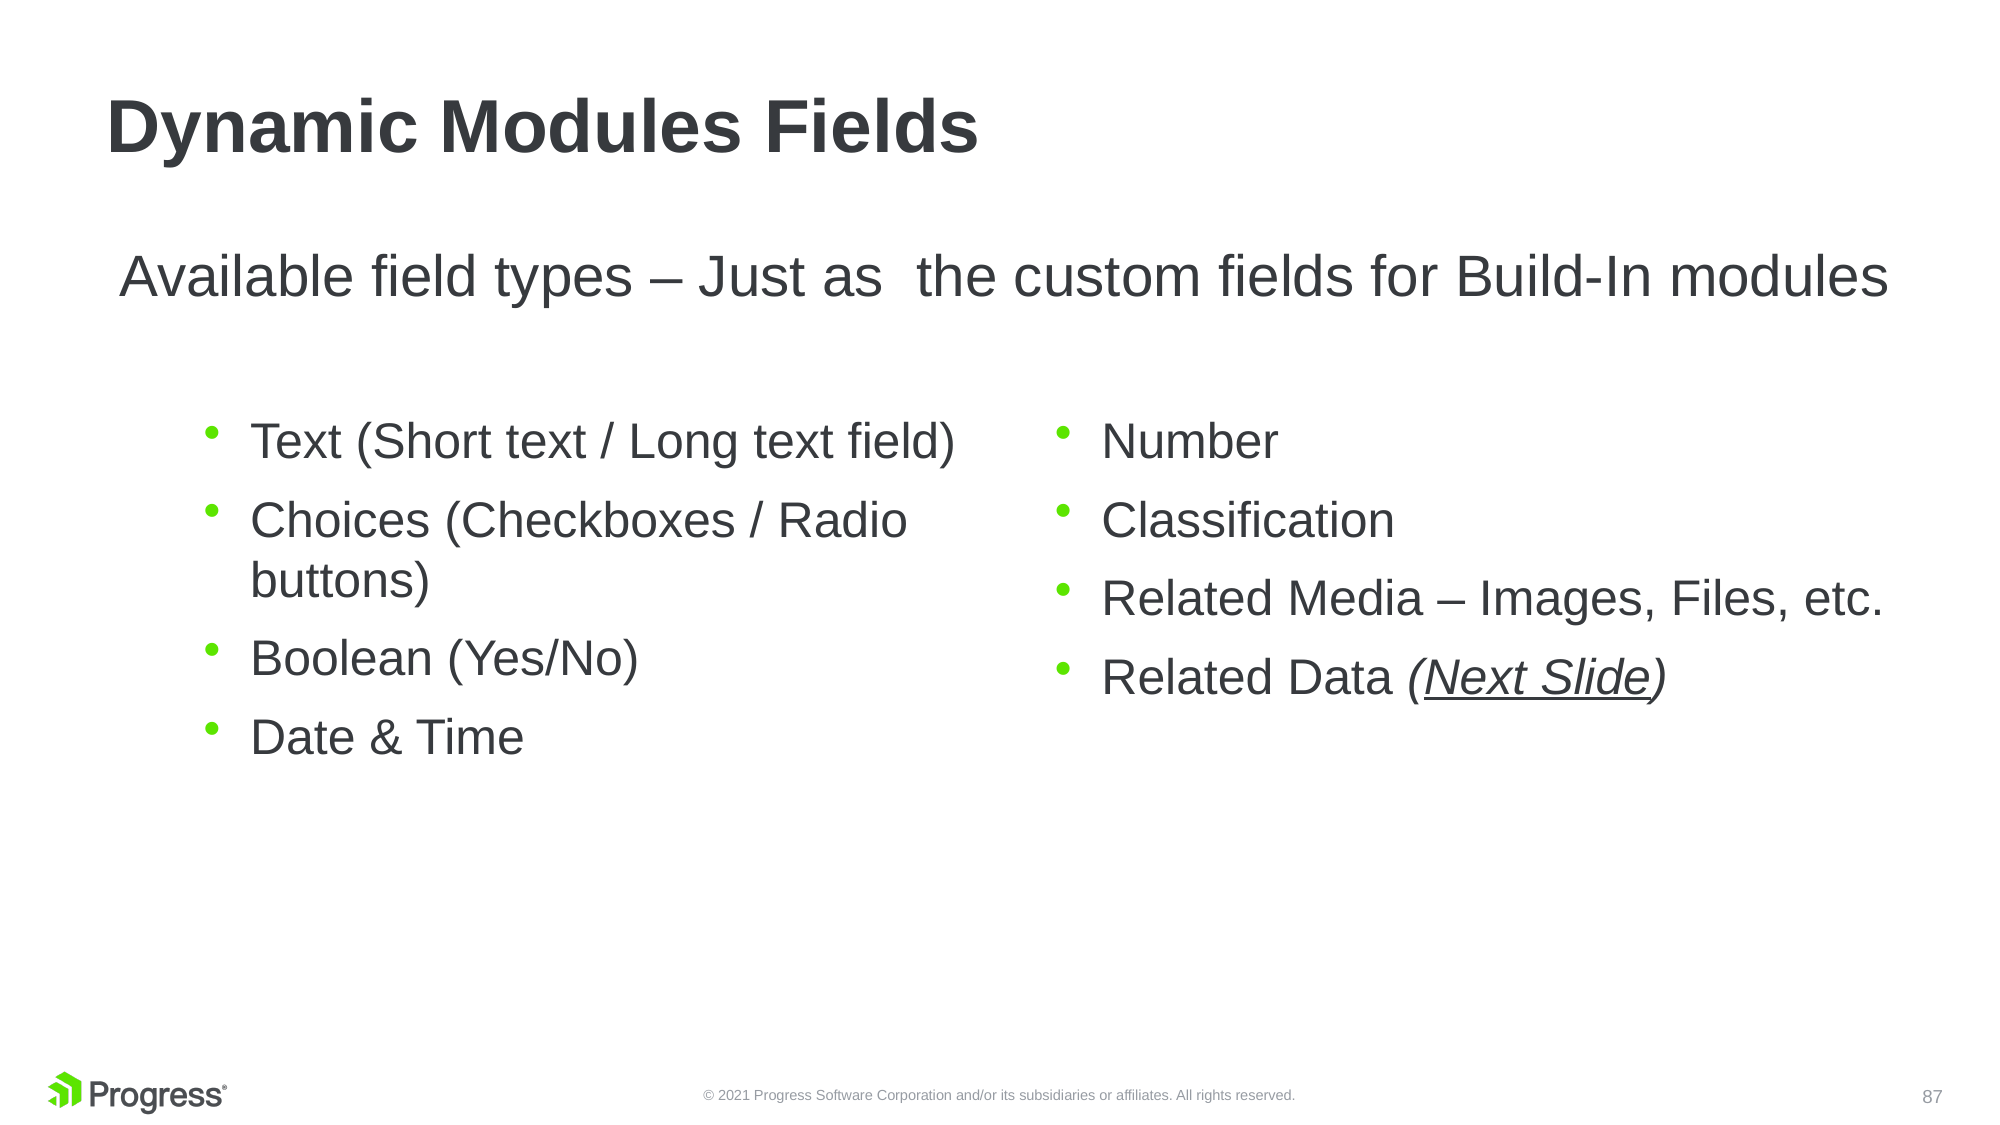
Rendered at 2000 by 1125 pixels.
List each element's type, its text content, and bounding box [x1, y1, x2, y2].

text_box Available field types – Just as the custom fields for Build-In modules [104, 230, 1930, 343]
title Dynamic Modules Fields [91, 80, 1888, 177]
text_box Number Classification Related Media – Images, Files, etc. Related Data (Next Slide) [964, 343, 1909, 1066]
text_box Text (Short text / Long text field) Choices (Checkboxes / Radio buttons) Boolean (Yes/No) Date & Time [113, 343, 964, 1066]
